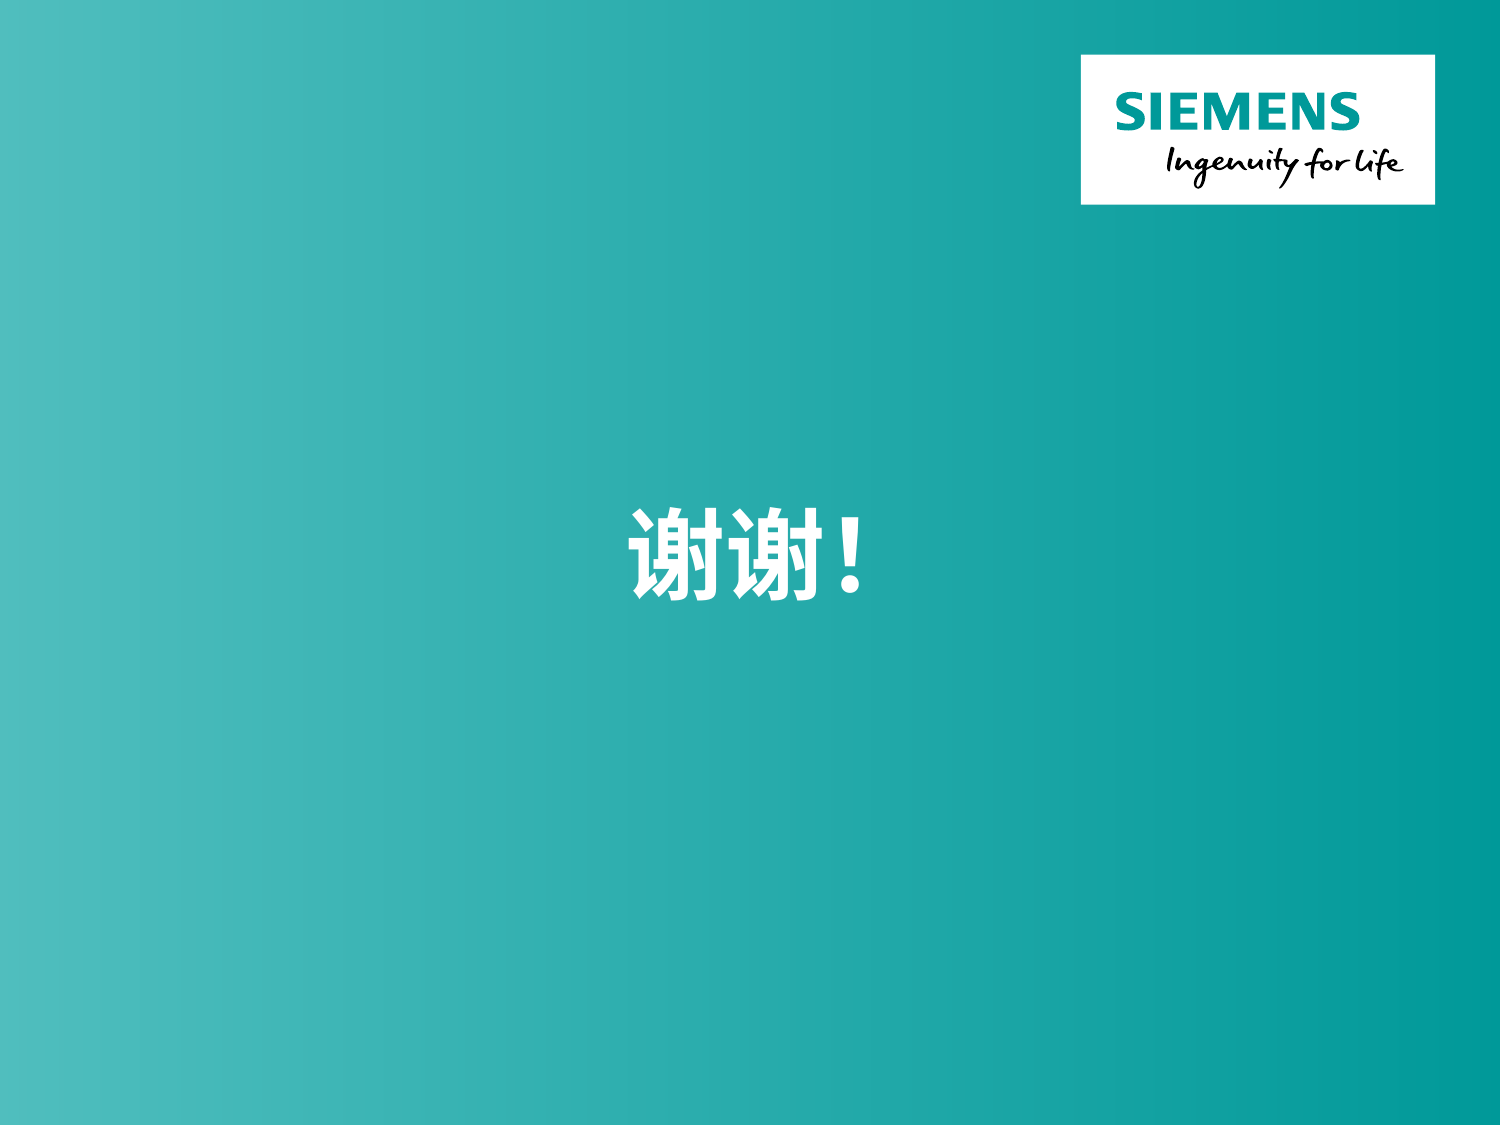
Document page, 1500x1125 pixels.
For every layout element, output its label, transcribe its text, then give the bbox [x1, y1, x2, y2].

title 谢谢！ [589, 476, 966, 649]
